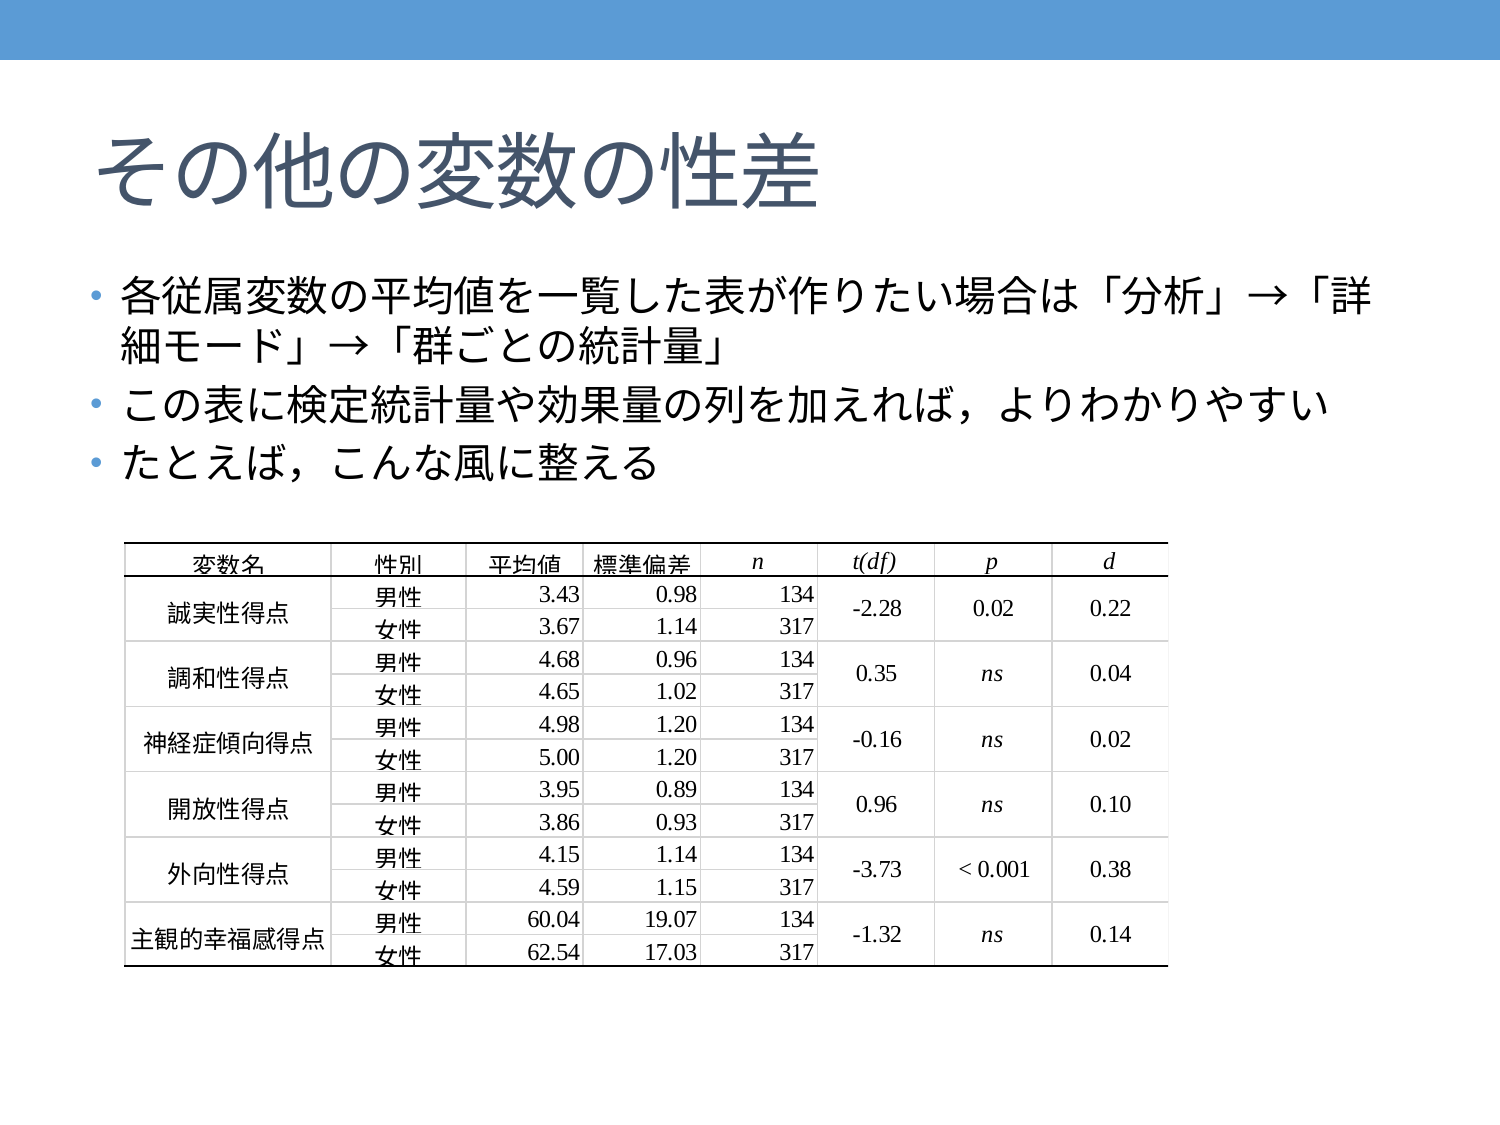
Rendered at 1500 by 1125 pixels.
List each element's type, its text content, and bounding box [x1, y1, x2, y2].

list 各従属変数の平均値を一覧した表が作りたい場合は「分析」→「詳細モード」→「群ごとの統計量」 この表に検定統計量や効果量の列を加えれば，よりわかりやすい たとえば，こんな風に整える [75, 262, 1425, 1063]
title その他の変数の性差 [75, 87, 1425, 250]
picture [123, 542, 1170, 969]
